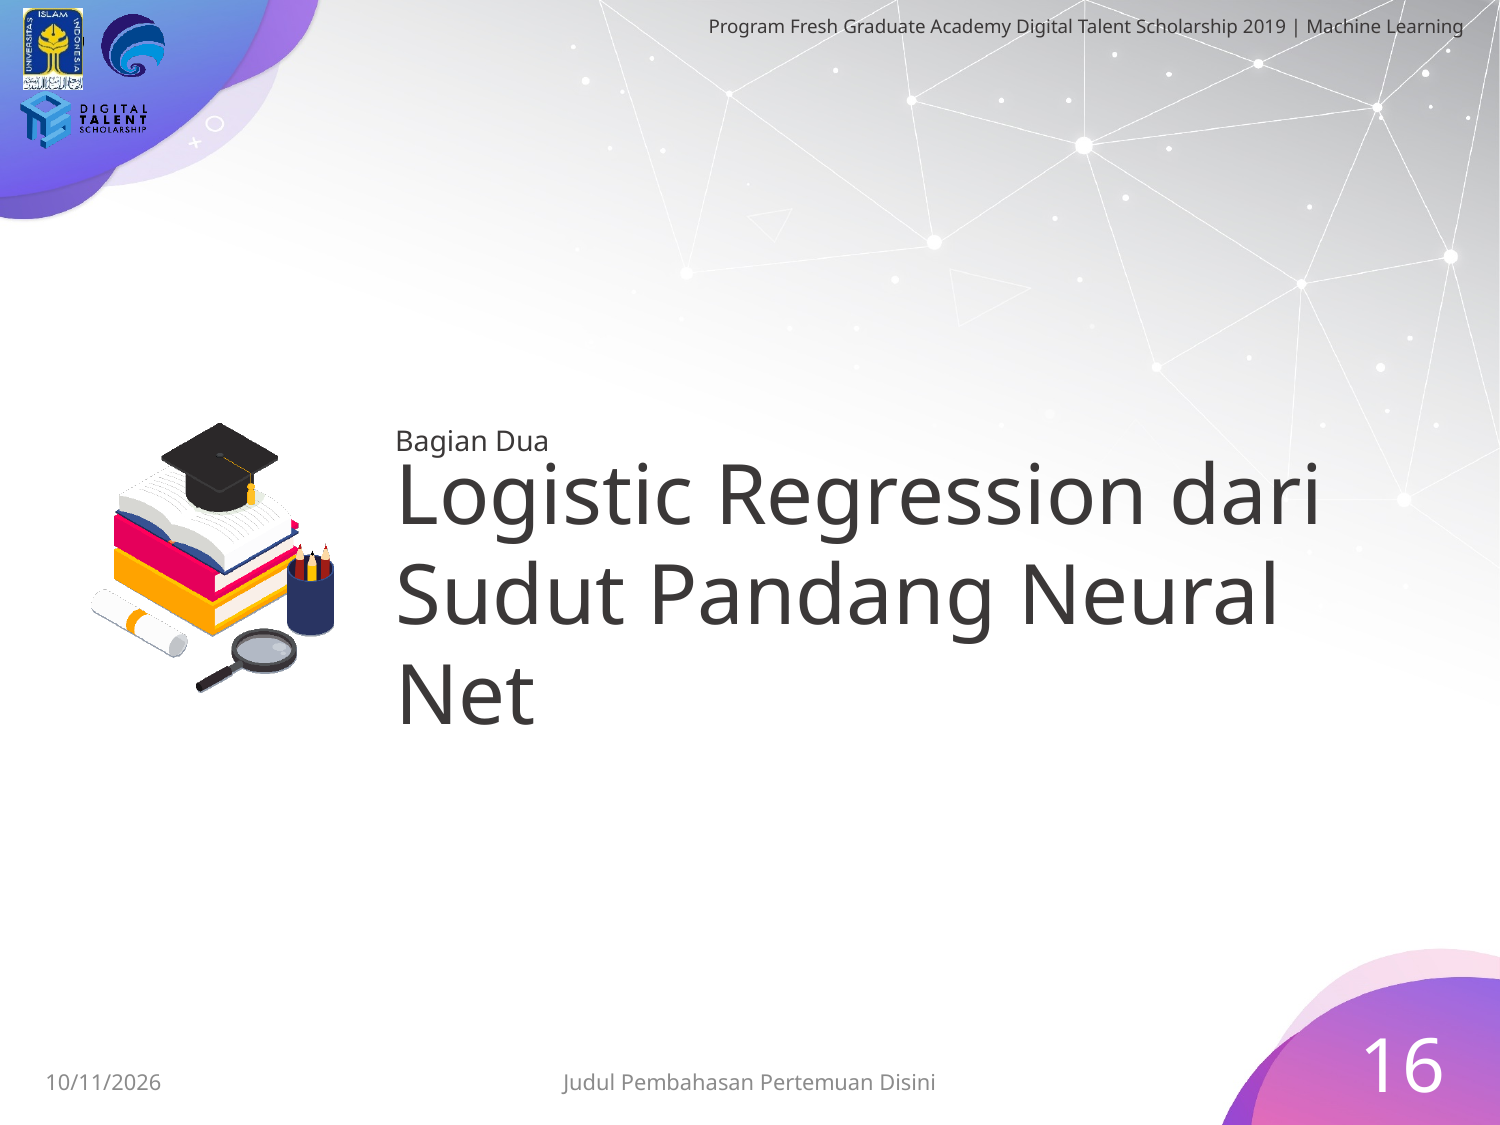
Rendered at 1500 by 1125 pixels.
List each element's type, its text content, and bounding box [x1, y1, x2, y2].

list Bagian Dua [380, 415, 1396, 465]
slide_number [30, 1053, 272, 1114]
picture [0, 0, 1500, 1125]
footer Judul Pembahasan Pertemuan Disini [382, 1053, 1118, 1114]
slide_number 16 [1327, 1023, 1478, 1114]
title Logistic Regression dari Sudut Pandang Neural Net [380, 483, 1396, 700]
